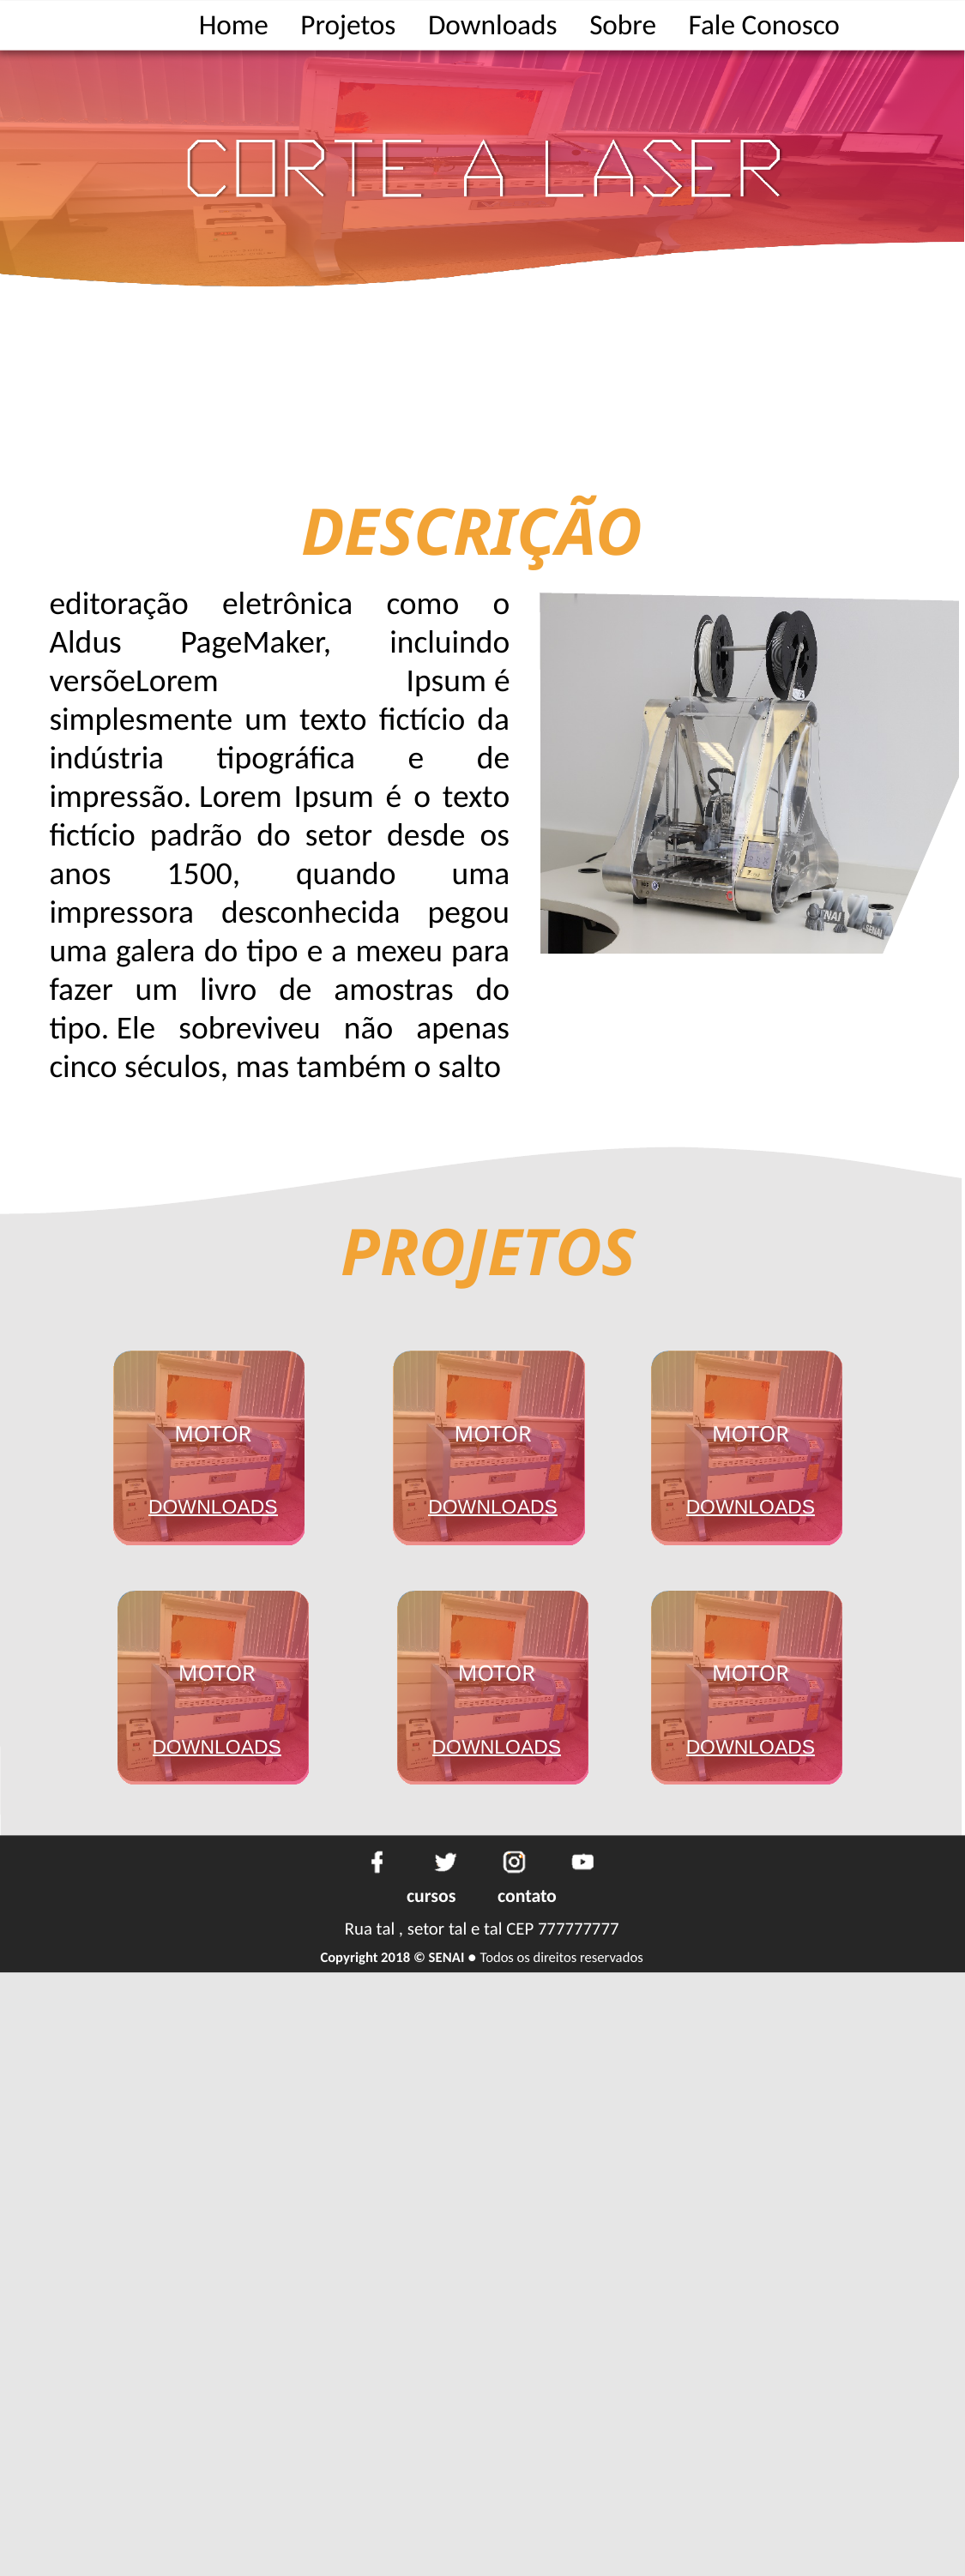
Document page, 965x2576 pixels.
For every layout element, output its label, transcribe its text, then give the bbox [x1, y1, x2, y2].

text_box [539, 592, 960, 955]
text_box MOTOR [842, 1413, 846, 1453]
text_box DESCRIÇÃO [288, 485, 656, 575]
text_box MOTOR [309, 1653, 312, 1693]
text_box [400, 1542, 578, 1546]
picture [393, 1351, 584, 1542]
text_box Home Projetos Downloads Sobre Fale Conosco [36, 0, 965, 47]
text_box editoração eletrônica como o Aldus PageMaker, incluindo versõeLorem Ipsum é simplesmente um texto fictício da indústria tipográfica e de impressão. Lorem Ipsum é o texto fictício padrão do setor desde os anos 1500, quando uma impressora desconhecida pegou uma galera do tipo e a mexeu para fazer um livro de amostras do tipo. Ele sobreviveu não apenas cinco séculos, mas também o salto [36, 575, 523, 1090]
text_box MOTOR [842, 1653, 846, 1693]
text_box [124, 1782, 302, 1785]
picture [118, 1591, 309, 1782]
text_box [120, 1542, 299, 1546]
text_box [657, 1542, 836, 1546]
text_box [404, 1782, 582, 1785]
text_box PROJETOS [328, 1205, 650, 1295]
text_box [658, 1782, 835, 1785]
picture [651, 1351, 842, 1542]
picture [651, 1591, 842, 1782]
picture [0, 50, 964, 286]
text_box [0, 1832, 965, 1973]
picture [397, 1591, 588, 1782]
text_box MOTOR [584, 1413, 588, 1453]
text_box [0, 1146, 963, 1832]
text_box MOTOR [588, 1653, 592, 1693]
text_box MOTOR [305, 1413, 309, 1453]
picture [113, 1351, 305, 1542]
text_box [0, 1973, 965, 2576]
text_box [0, 0, 965, 51]
